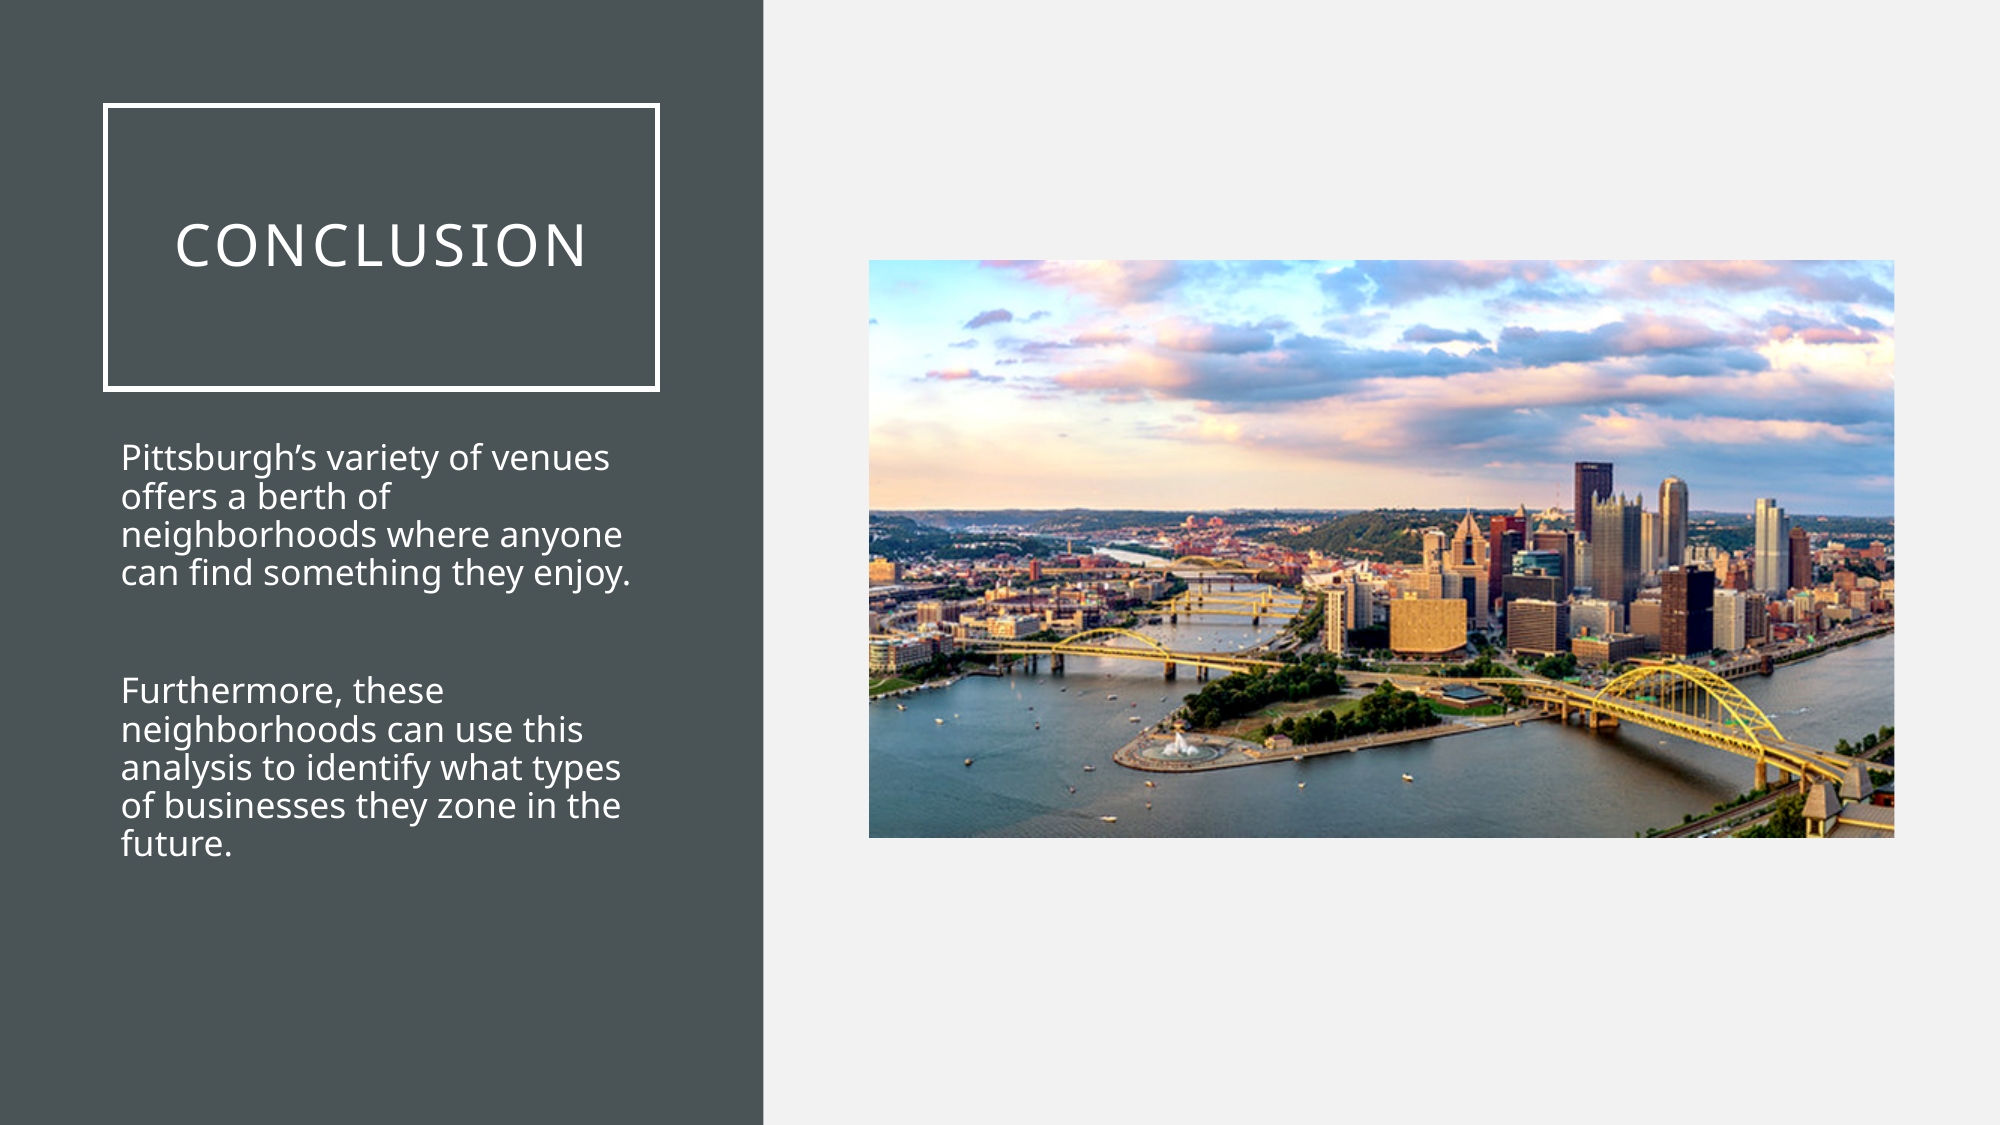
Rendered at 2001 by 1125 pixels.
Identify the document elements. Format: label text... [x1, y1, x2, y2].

text_box [0, 0, 764, 1125]
text_box [764, 0, 2000, 1125]
picture [869, 260, 1895, 838]
title Conclusion [103, 103, 660, 392]
list Pittsburgh’s variety of venues offers a berth of neighborhoods where anyone can find something they enjoy. Furthermore, these neighborhoods can use this analysis to identify what types of businesses they zone in the future. [105, 432, 658, 994]
